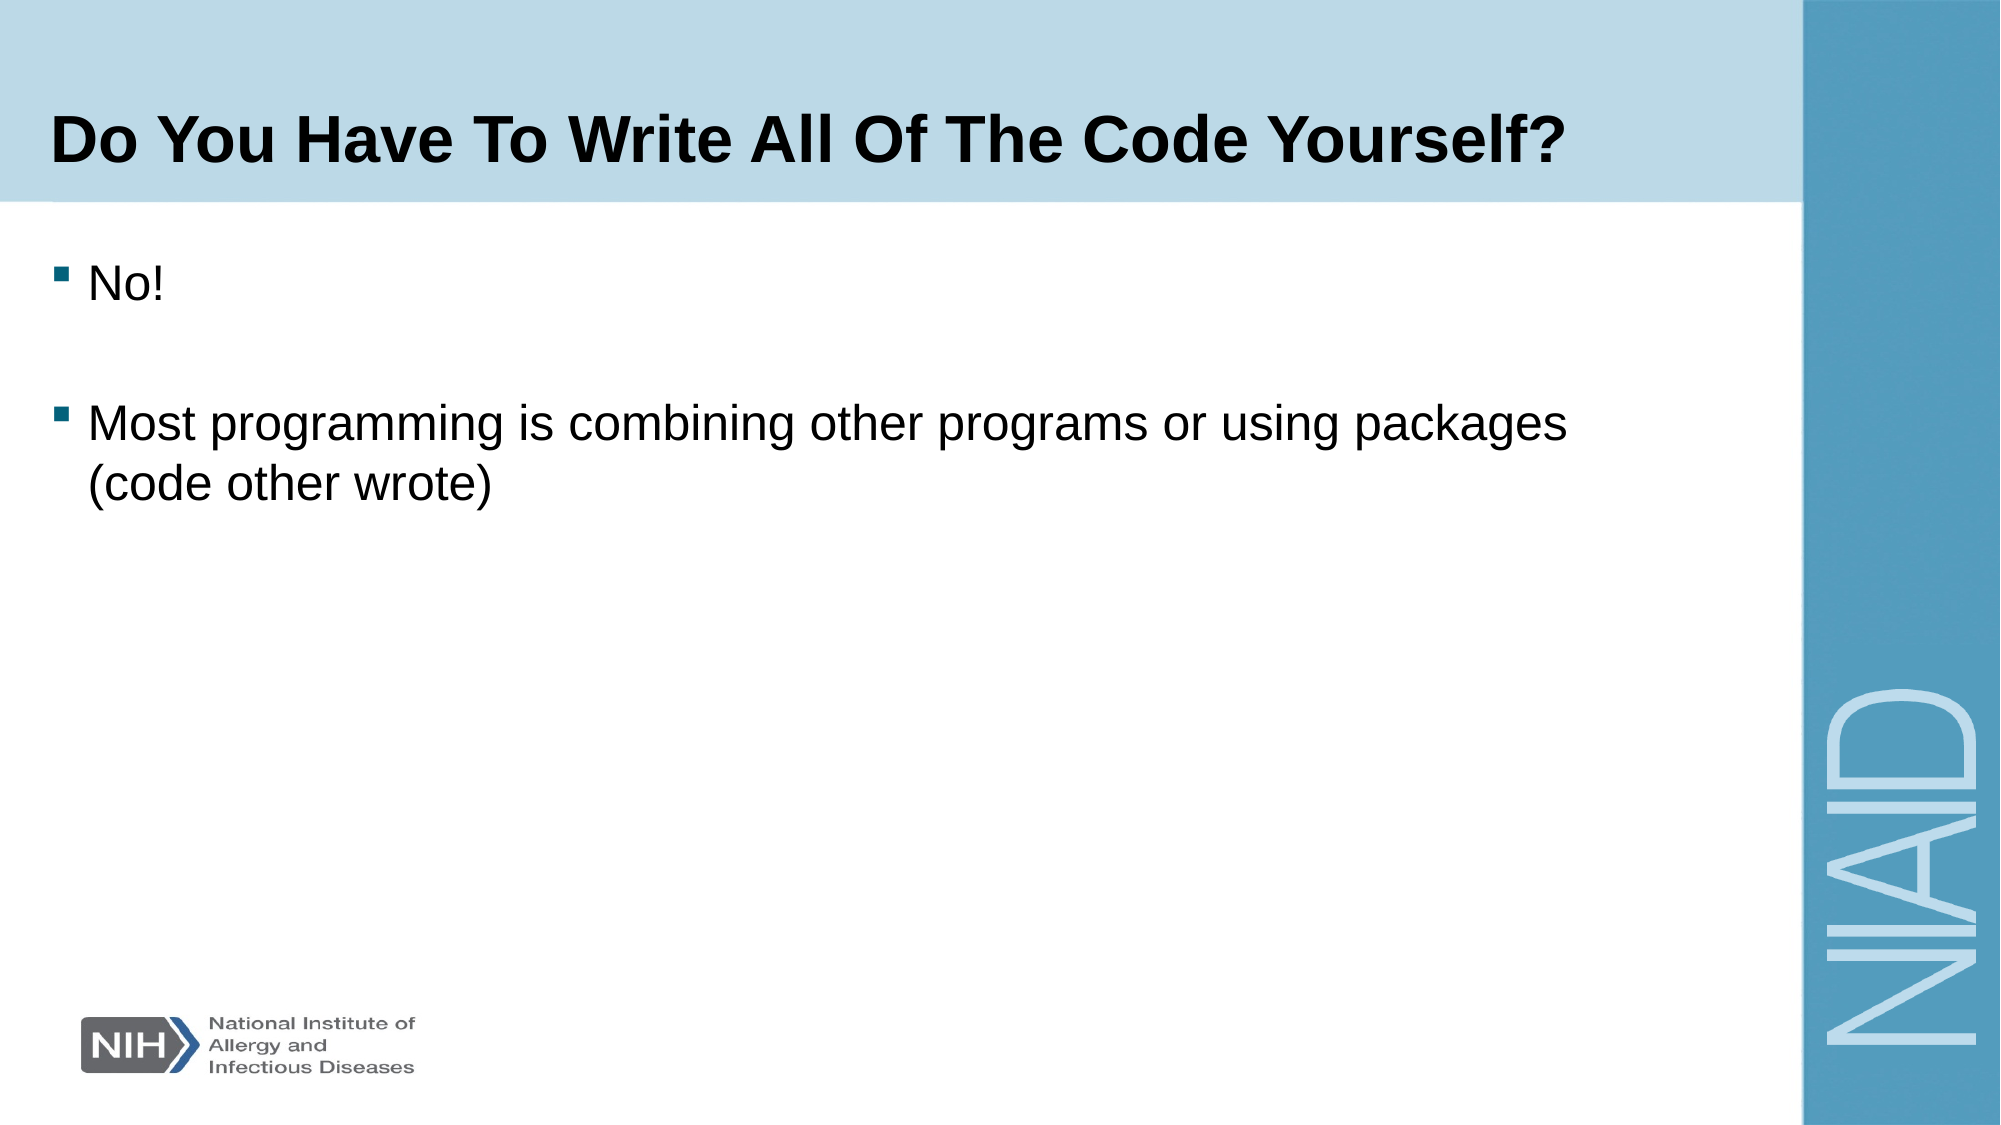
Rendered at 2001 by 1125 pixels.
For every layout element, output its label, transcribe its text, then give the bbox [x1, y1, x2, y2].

title Do You Have To Write All Of The Code Yourself? [50, 25, 1700, 176]
picture [0, 0, 2000, 1125]
list No! Most programming is combining other programs or using packages (code other wrote) [50, 250, 1700, 975]
